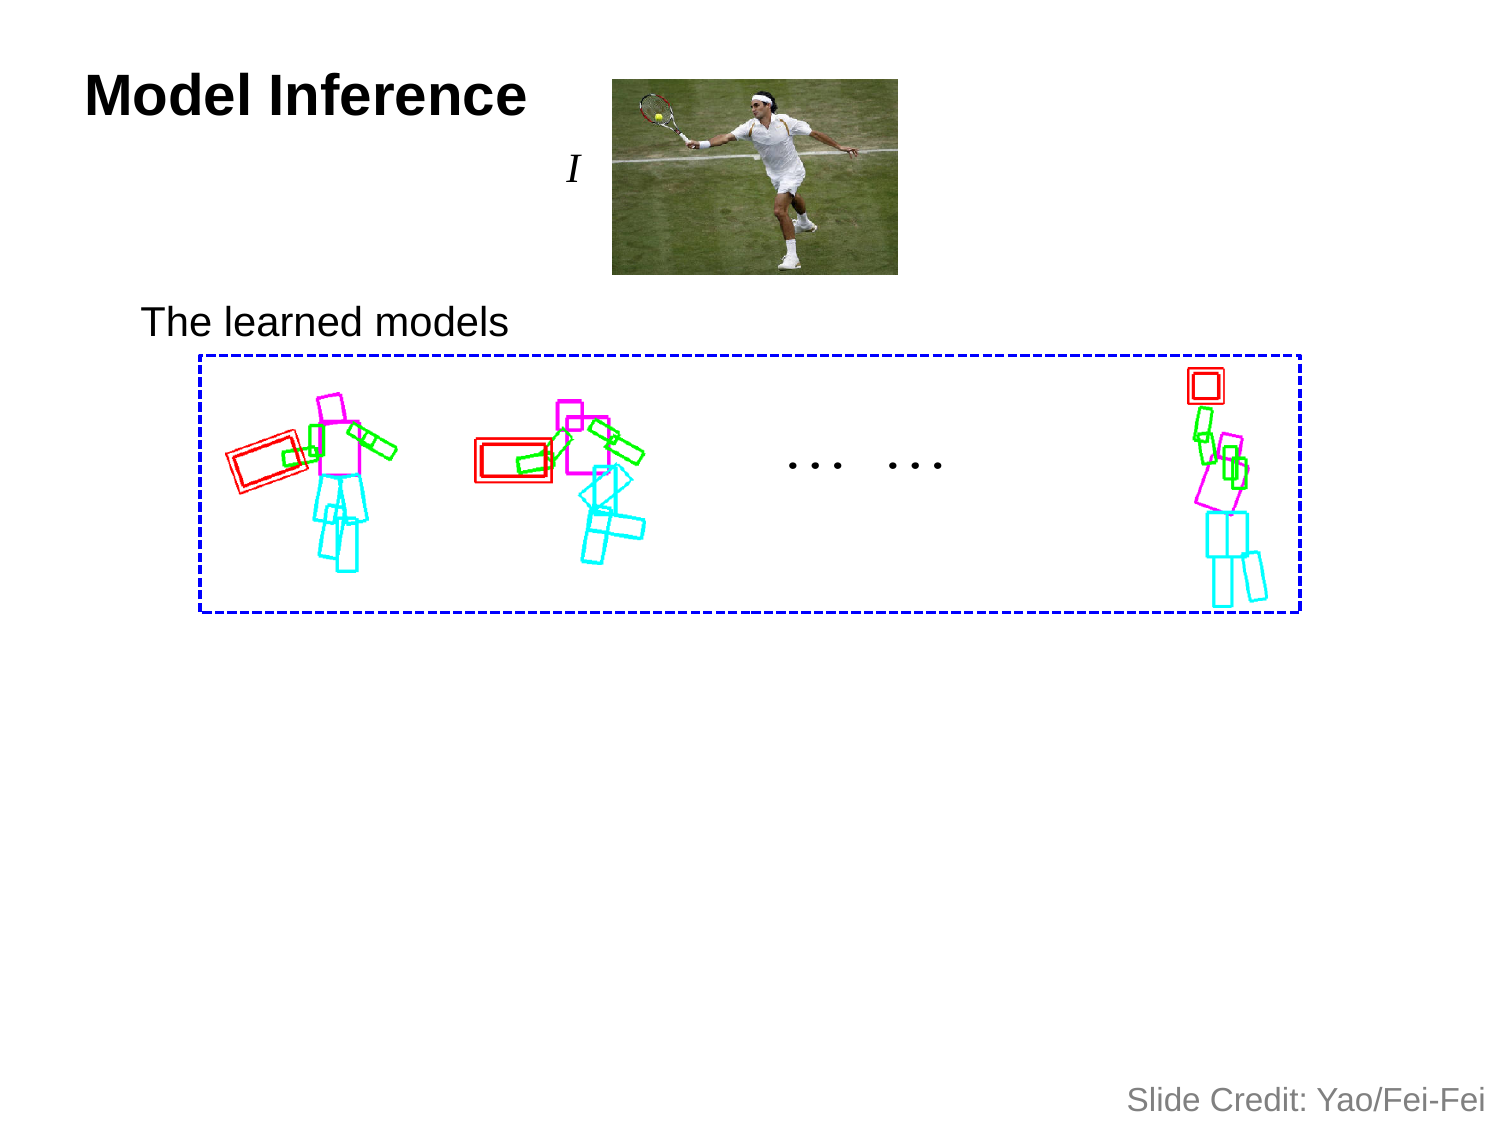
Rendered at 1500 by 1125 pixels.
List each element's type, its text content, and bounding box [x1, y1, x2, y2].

picture [1187, 367, 1269, 609]
picture [612, 79, 898, 276]
picture [474, 399, 646, 566]
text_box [561, 148, 589, 187]
text_box [198, 353, 1302, 615]
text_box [887, 459, 951, 488]
text_box Model Inference [37, 49, 575, 138]
text_box Slide Credit: Yao/Fei-Fei [1111, 1070, 1500, 1125]
text_box The learned models [125, 287, 525, 353]
picture [224, 392, 398, 574]
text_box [787, 459, 851, 488]
